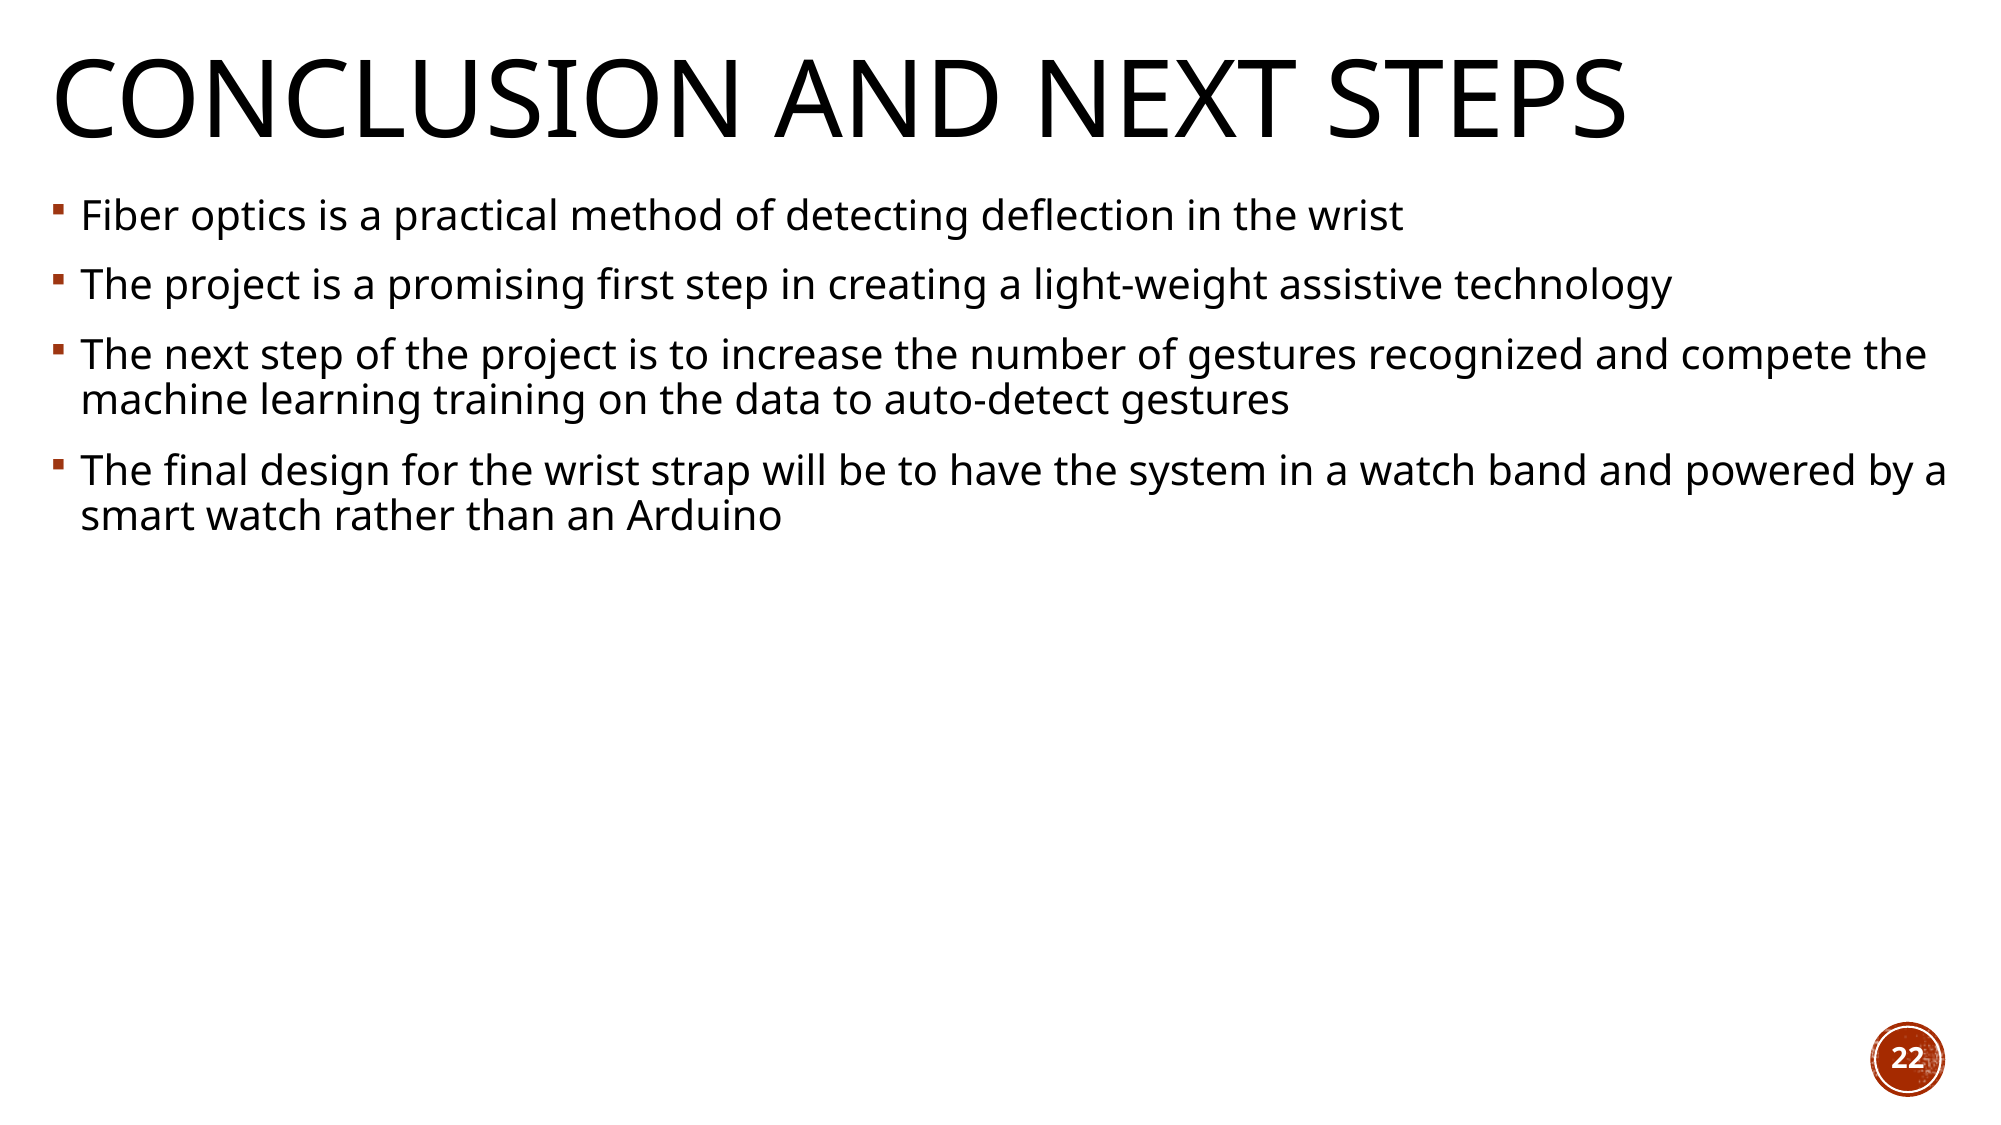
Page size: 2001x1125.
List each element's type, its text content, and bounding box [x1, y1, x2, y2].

list Fiber optics is a practical method of detecting deflection in the wrist The project is a promising first step in creating a light-weight assistive technology The next step of the project is to increase the number of gestures recognized and compete the machine learning training on the data to auto-detect gestures The final design for the wrist strap will be to have the system in a watch band and powered by a smart watch rather than an Arduino [35, 186, 1965, 1013]
slide_number 22 [1855, 1028, 1961, 1089]
title Conclusion and next steps [35, 36, 1965, 169]
